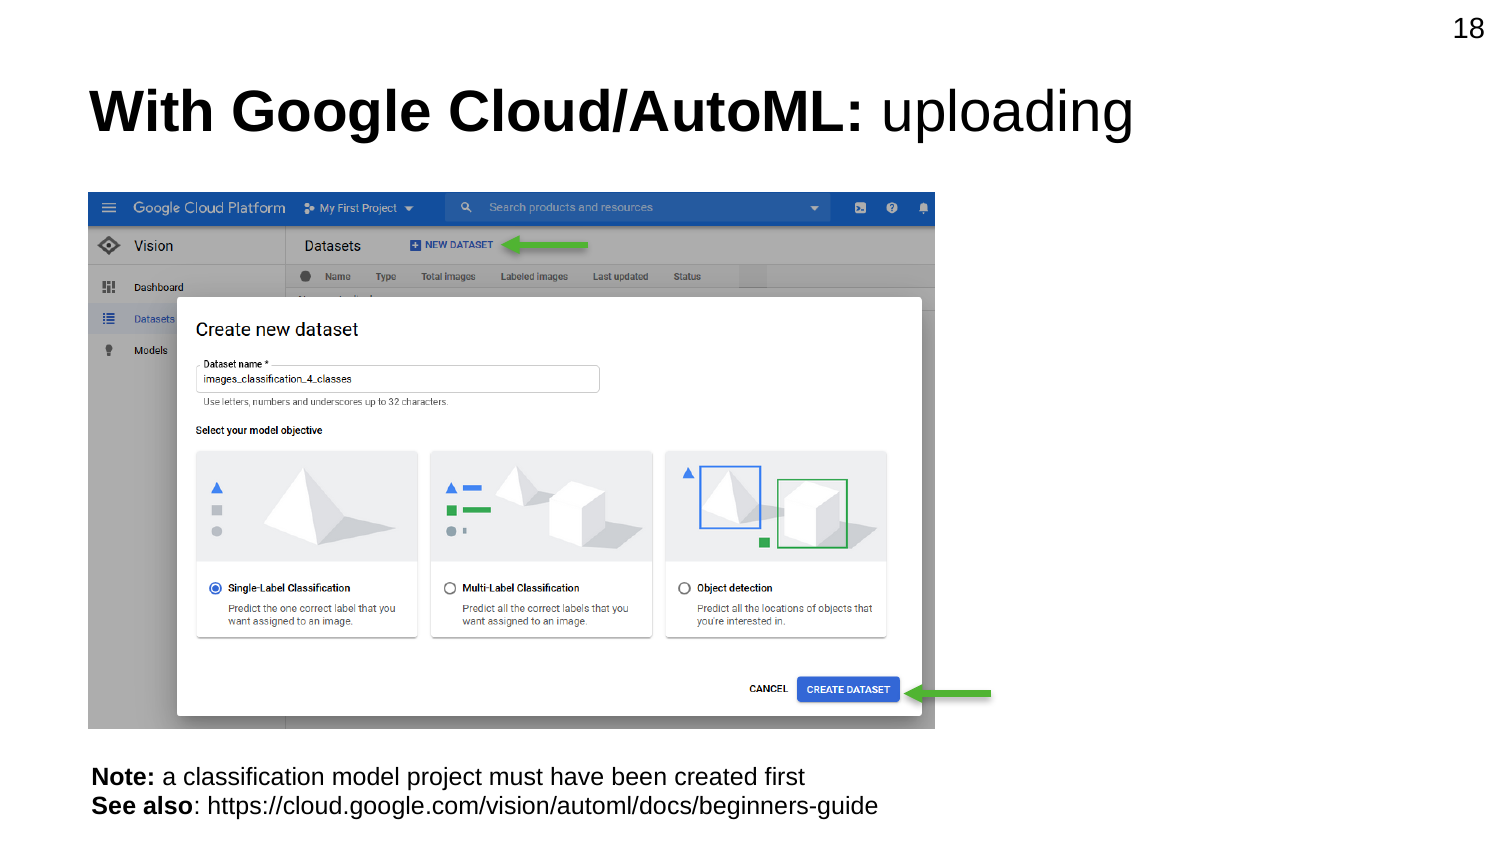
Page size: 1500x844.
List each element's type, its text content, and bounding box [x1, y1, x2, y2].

picture [88, 191, 935, 730]
slide_number 18 [1325, 2, 1500, 43]
title With Google Cloud/AutoML: uploading [75, 65, 1475, 188]
text_box Note: a classification model project must have been created first See also: https://cloud.google.com/vision/automl/docs/beginners-guide [76, 752, 1327, 828]
